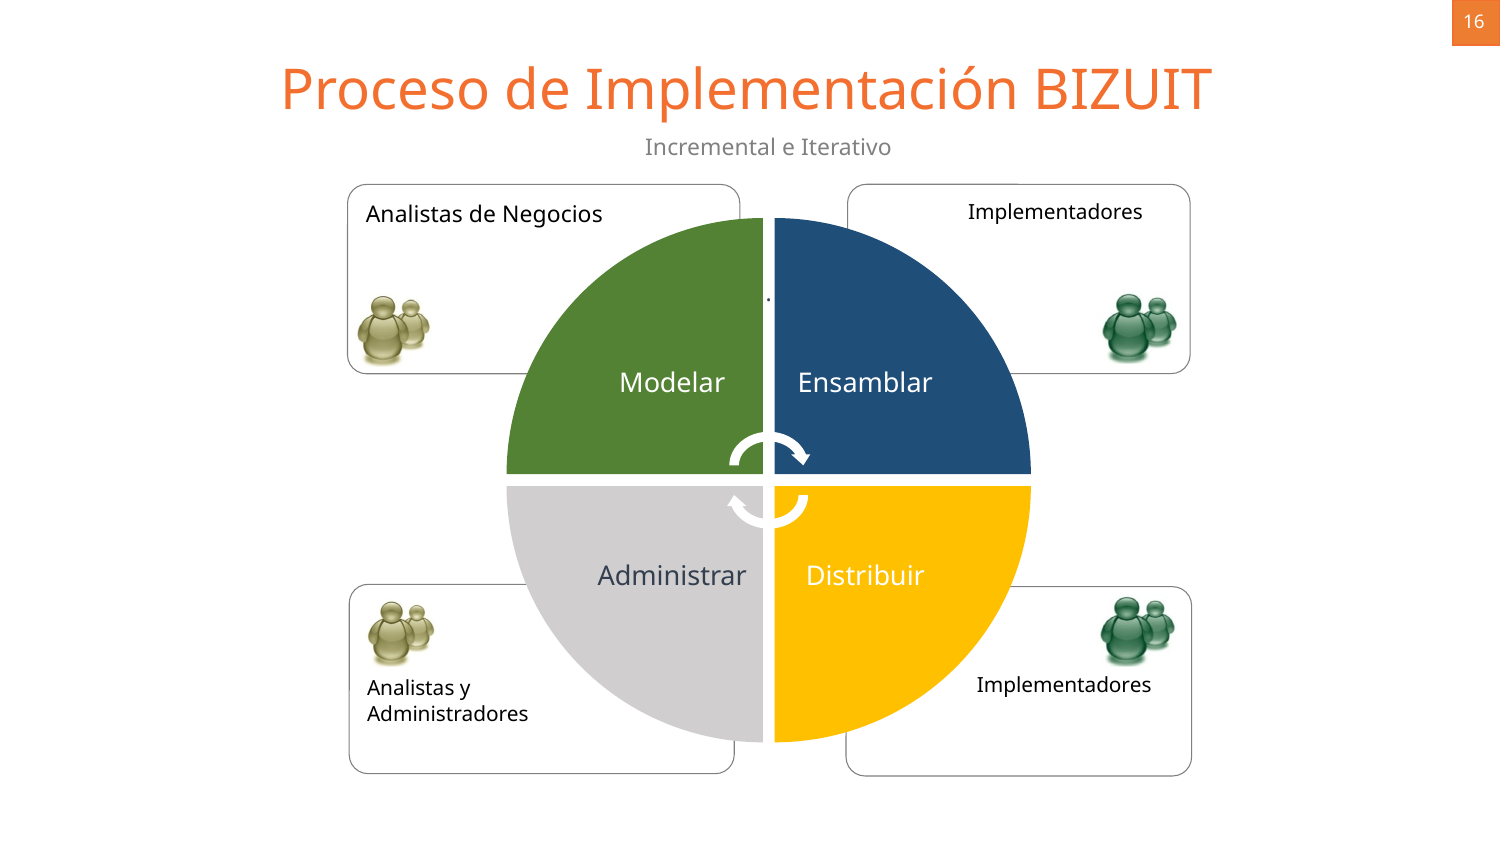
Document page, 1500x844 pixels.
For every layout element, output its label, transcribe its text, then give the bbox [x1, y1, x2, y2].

picture [353, 293, 434, 367]
picture [364, 599, 438, 667]
list Proceso de Implementación BIZUIT [137, 34, 1356, 110]
picture [1096, 594, 1179, 667]
picture [1097, 291, 1181, 364]
slide_number 16 [1448, 0, 1496, 45]
list Incremental e Iterativo . [112, 121, 1425, 198]
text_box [324, 184, 1213, 777]
